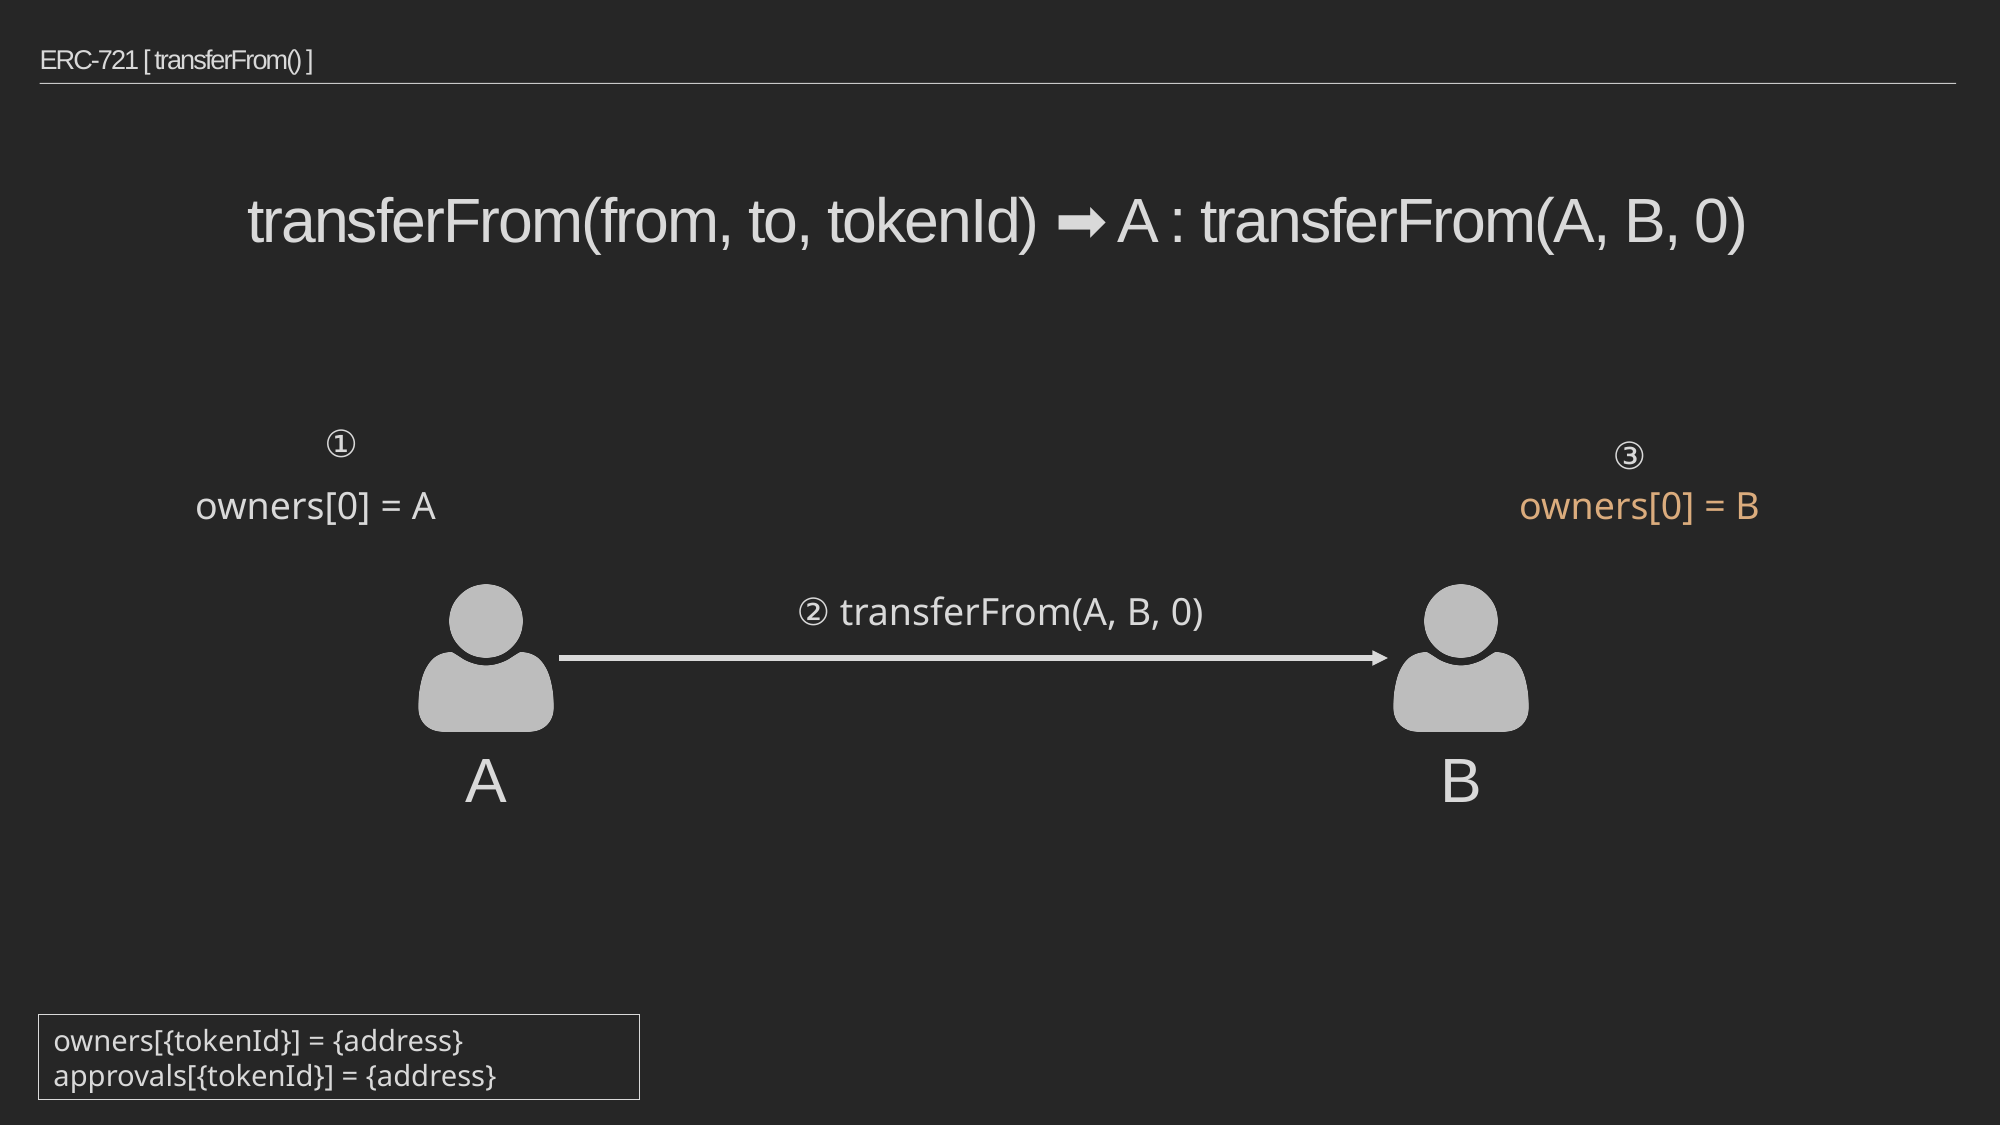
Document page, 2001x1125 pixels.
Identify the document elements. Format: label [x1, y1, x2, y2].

text_box [737, 580, 1263, 641]
list [39, 110, 1957, 367]
text_box [412, 584, 1535, 824]
text_box [180, 474, 676, 535]
text_box [38, 1014, 640, 1100]
text_box [309, 412, 387, 473]
text_box [1504, 424, 2000, 535]
title [39, 31, 1961, 84]
